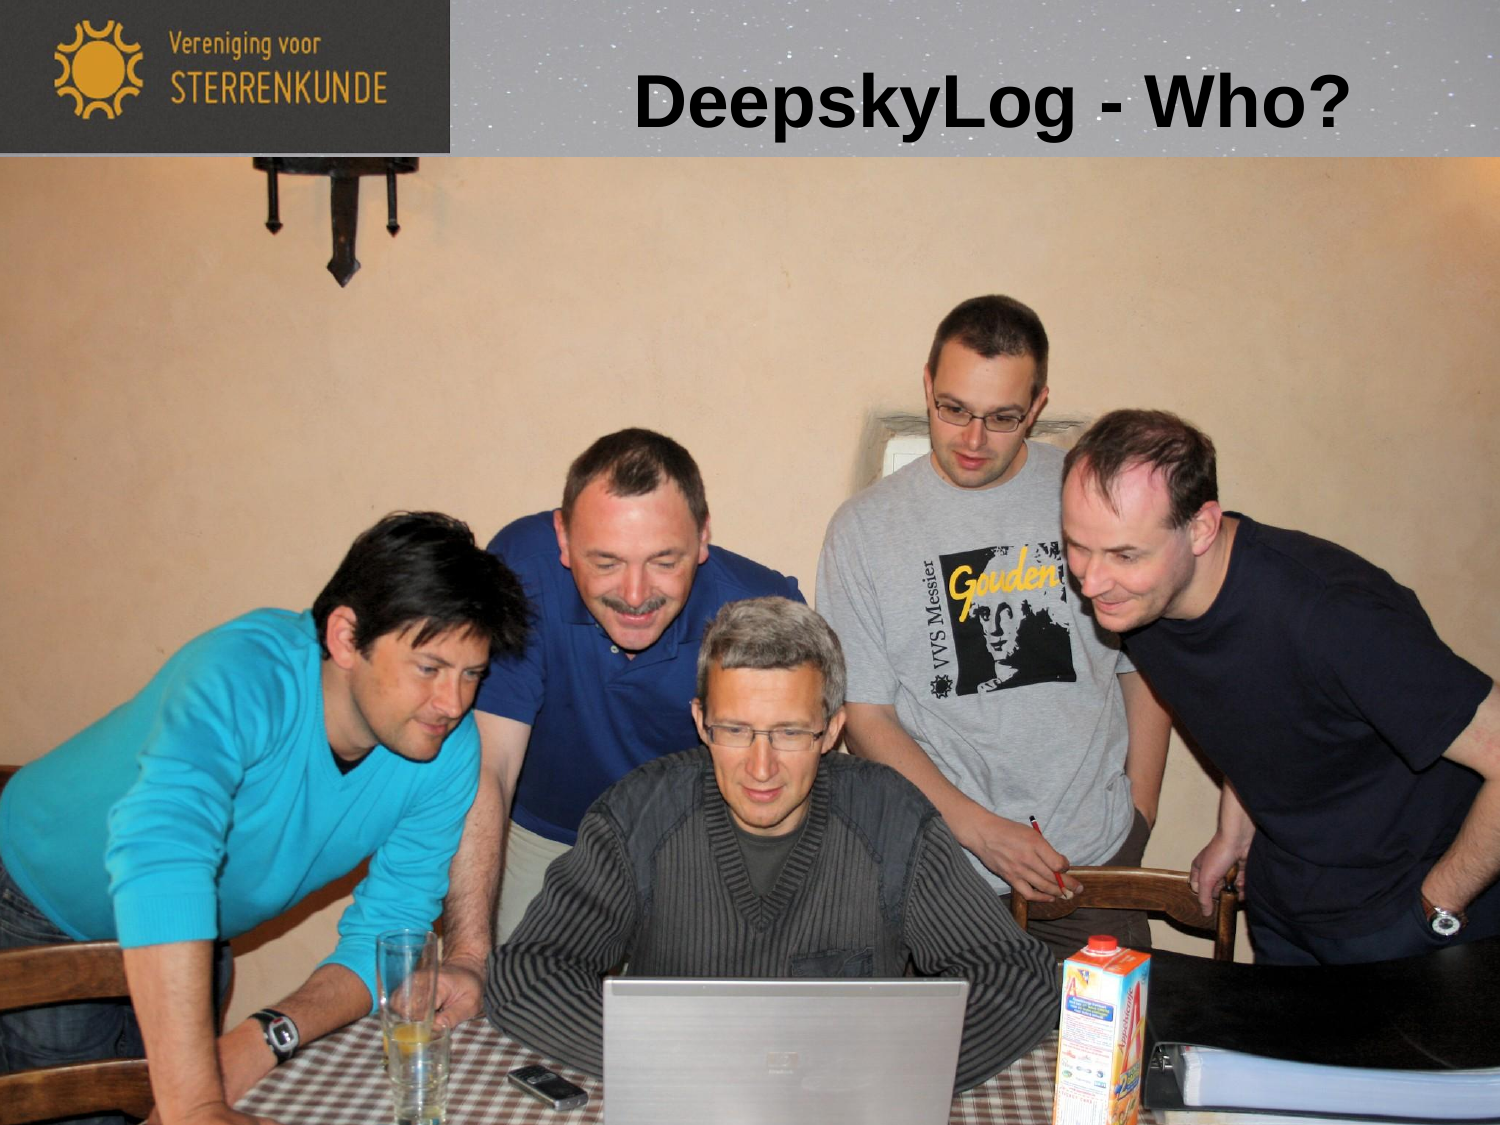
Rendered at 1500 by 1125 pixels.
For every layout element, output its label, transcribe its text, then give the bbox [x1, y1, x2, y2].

picture [0, 0, 446, 157]
text_box [0, 157, 1500, 1125]
title DeepskyLog - Who? [446, 0, 1500, 157]
